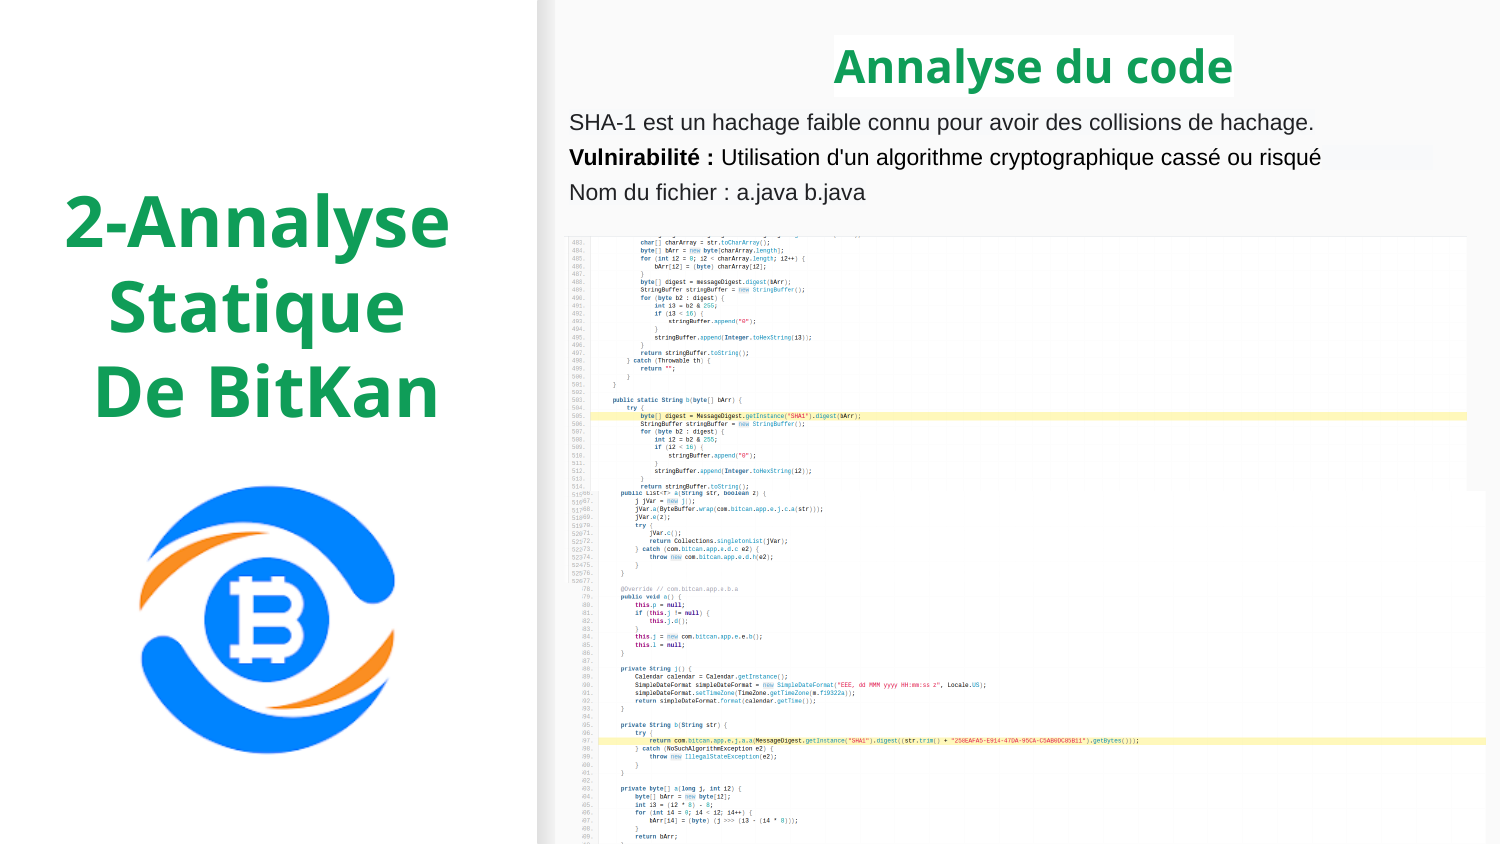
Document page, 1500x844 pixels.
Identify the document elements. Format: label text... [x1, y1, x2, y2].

picture [93, 446, 441, 794]
text_box SHA-1 est un hachage faible connu pour avoir des collisions de hachage. Vulnirabilité : Utilisation d'un algorithme cryptographique cassé ou risqué Nom du fichier : a.java b.java [554, 84, 1493, 221]
picture [564, 235, 1486, 844]
title 2-Annalyse Statique De BitKan [36, 290, 498, 447]
text_box Annalyse du code [564, 22, 1500, 180]
